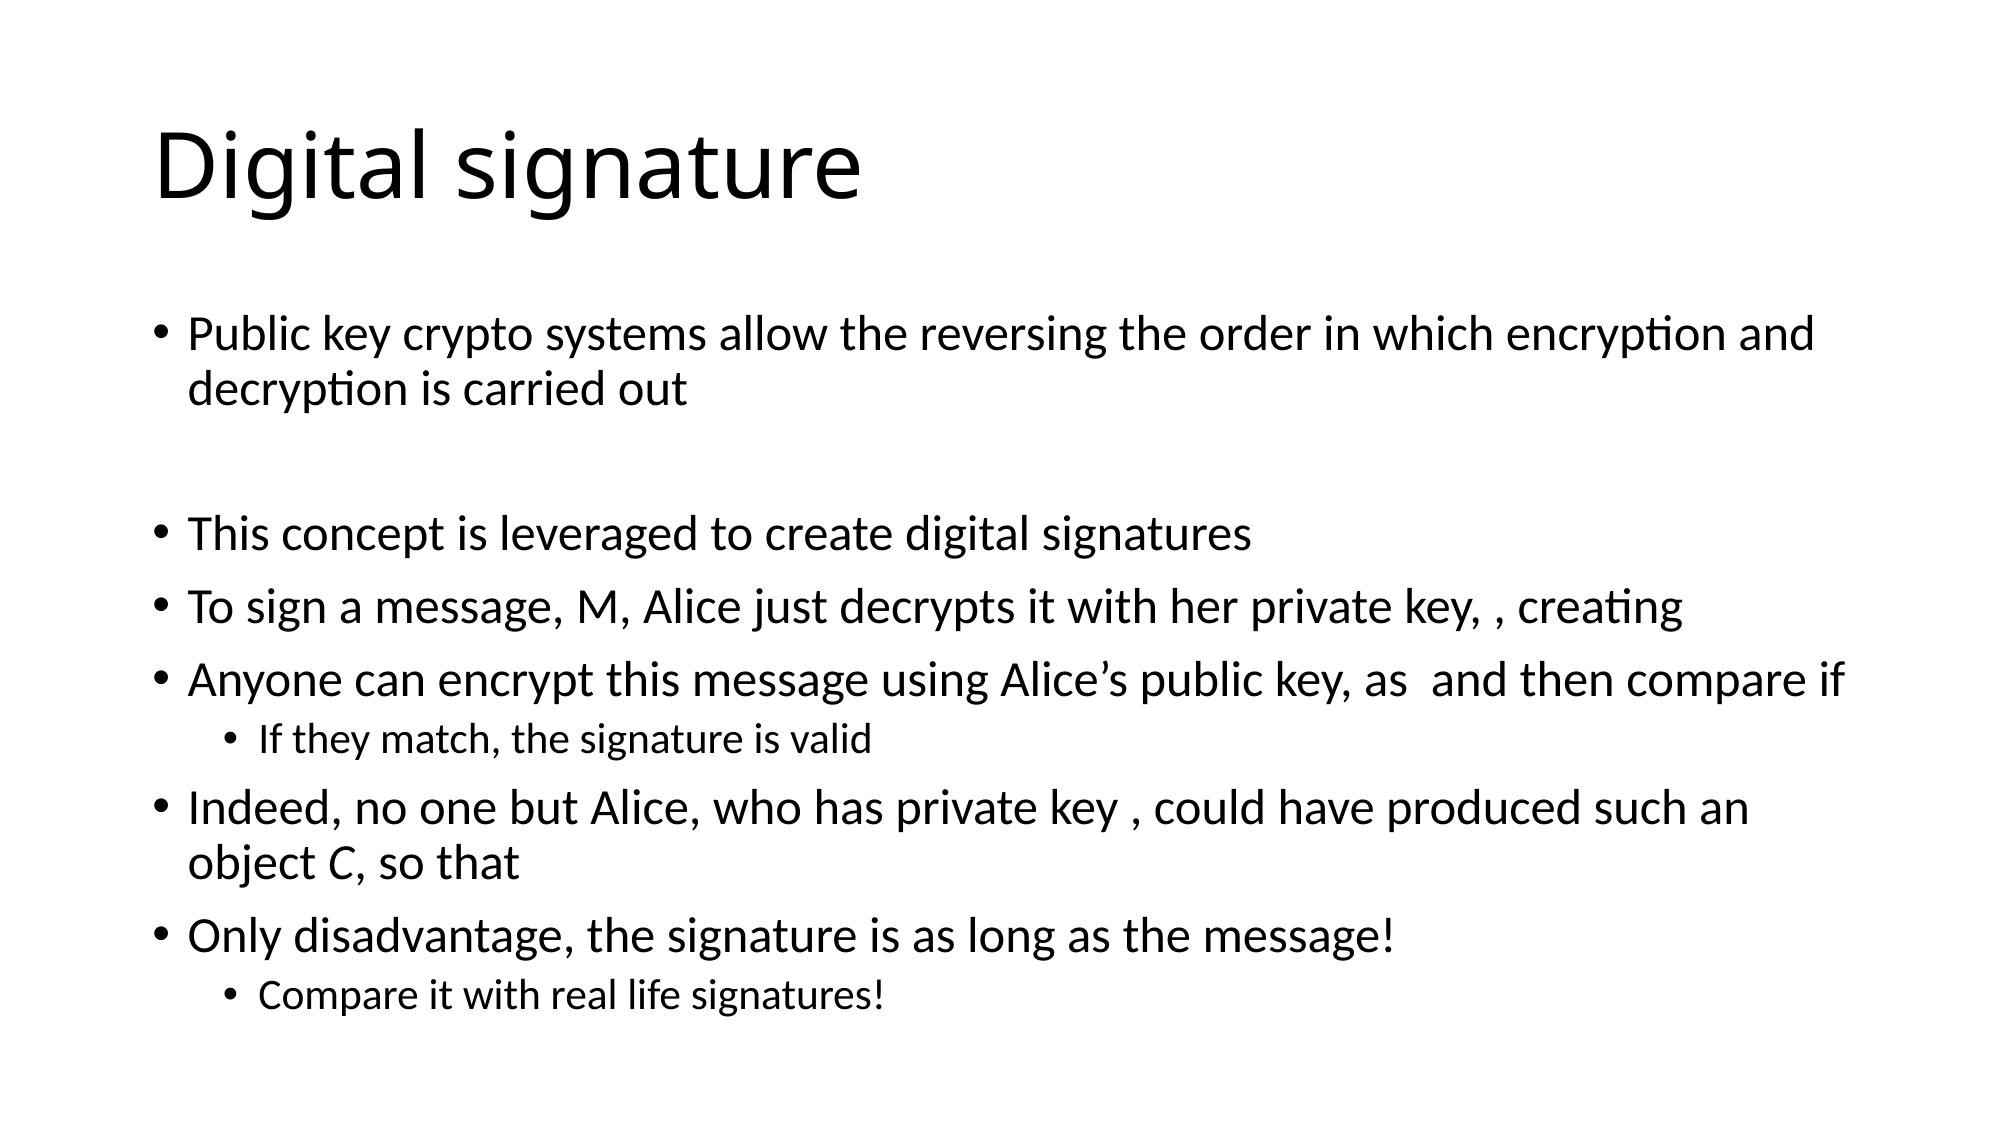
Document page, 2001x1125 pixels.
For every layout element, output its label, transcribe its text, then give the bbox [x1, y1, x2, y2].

title Digital signature [137, 59, 1863, 278]
